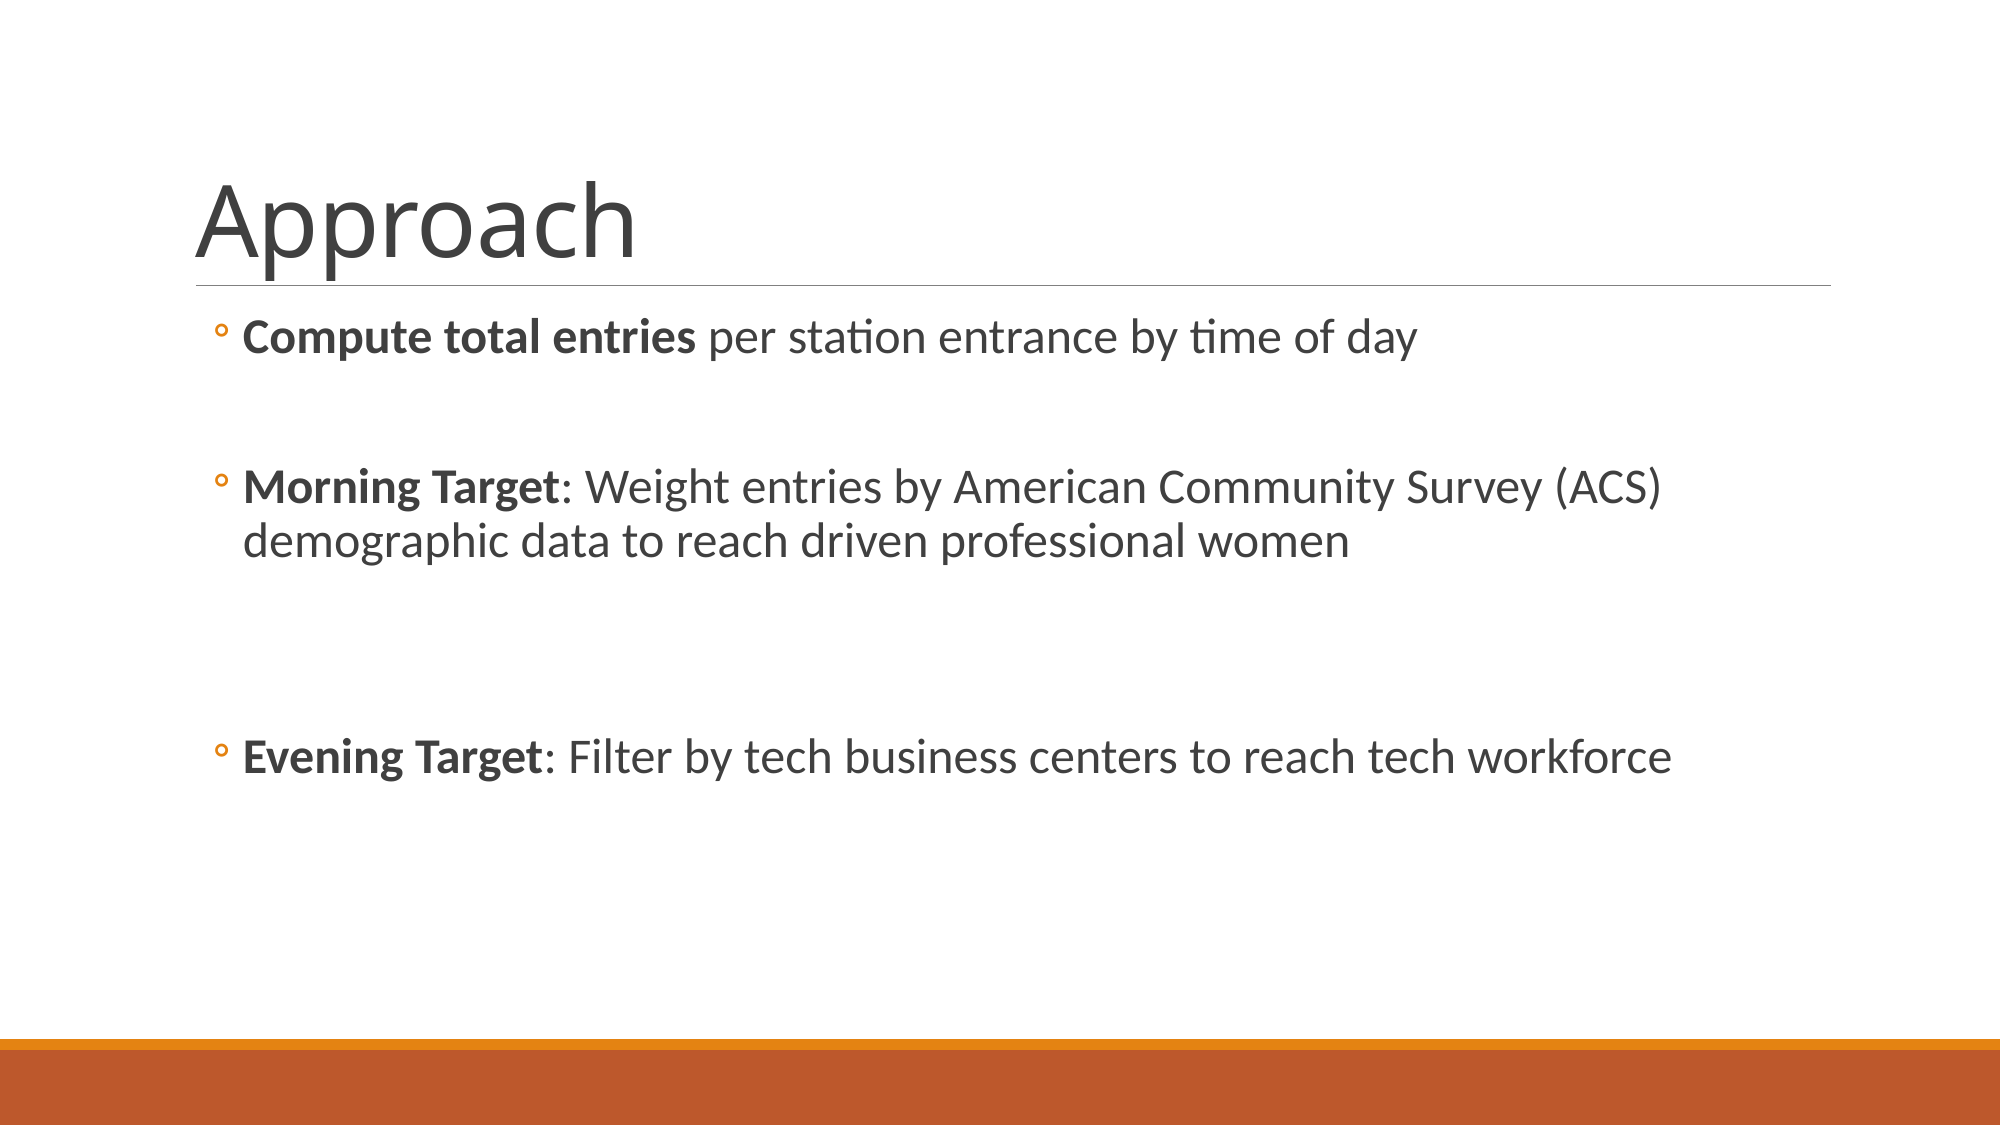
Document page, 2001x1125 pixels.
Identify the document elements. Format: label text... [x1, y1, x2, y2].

title Approach [180, 47, 1830, 285]
list Compute total entries per station entrance by time of day Morning Target: Weight entries by American Community Survey (ACS) demographic data to reach driven professional women Evening Target: Filter by tech business centers to reach tech workforce [180, 302, 1830, 963]
